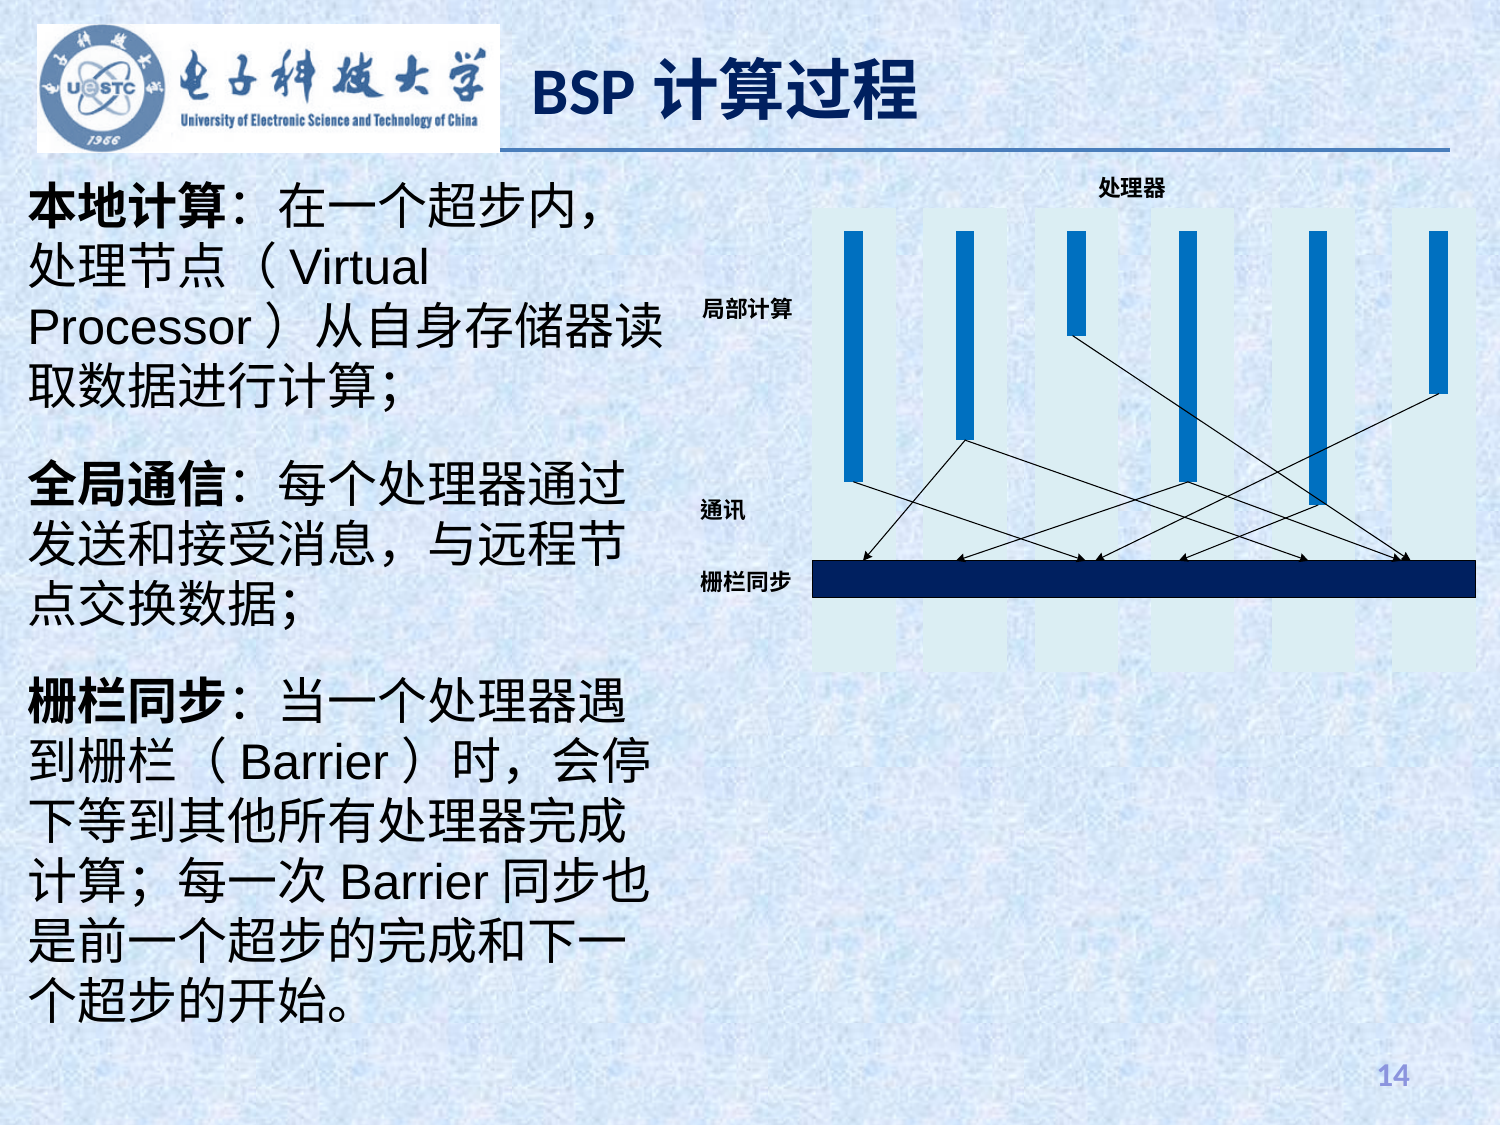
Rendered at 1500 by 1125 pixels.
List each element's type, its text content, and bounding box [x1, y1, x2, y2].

slide_number 14 [1074, 1042, 1425, 1103]
picture [0, 0, 1500, 1125]
text_box BSP计算过程 [517, 40, 1430, 136]
text_box 本地计算：在一个超步内，处理节点（Virtual Processor）从自身存储器读取数据进行计算； 全局通信：每个处理器通过发送和接受消息，与远程节点交换数据； 栅栏同步：当一个处理器遇到栅栏（Barrier）时，会停下等到其他所有处理器完成计算；每一次Barrier同步也是前一个超步的完成和下一个超步的开始。 [12, 167, 688, 1038]
